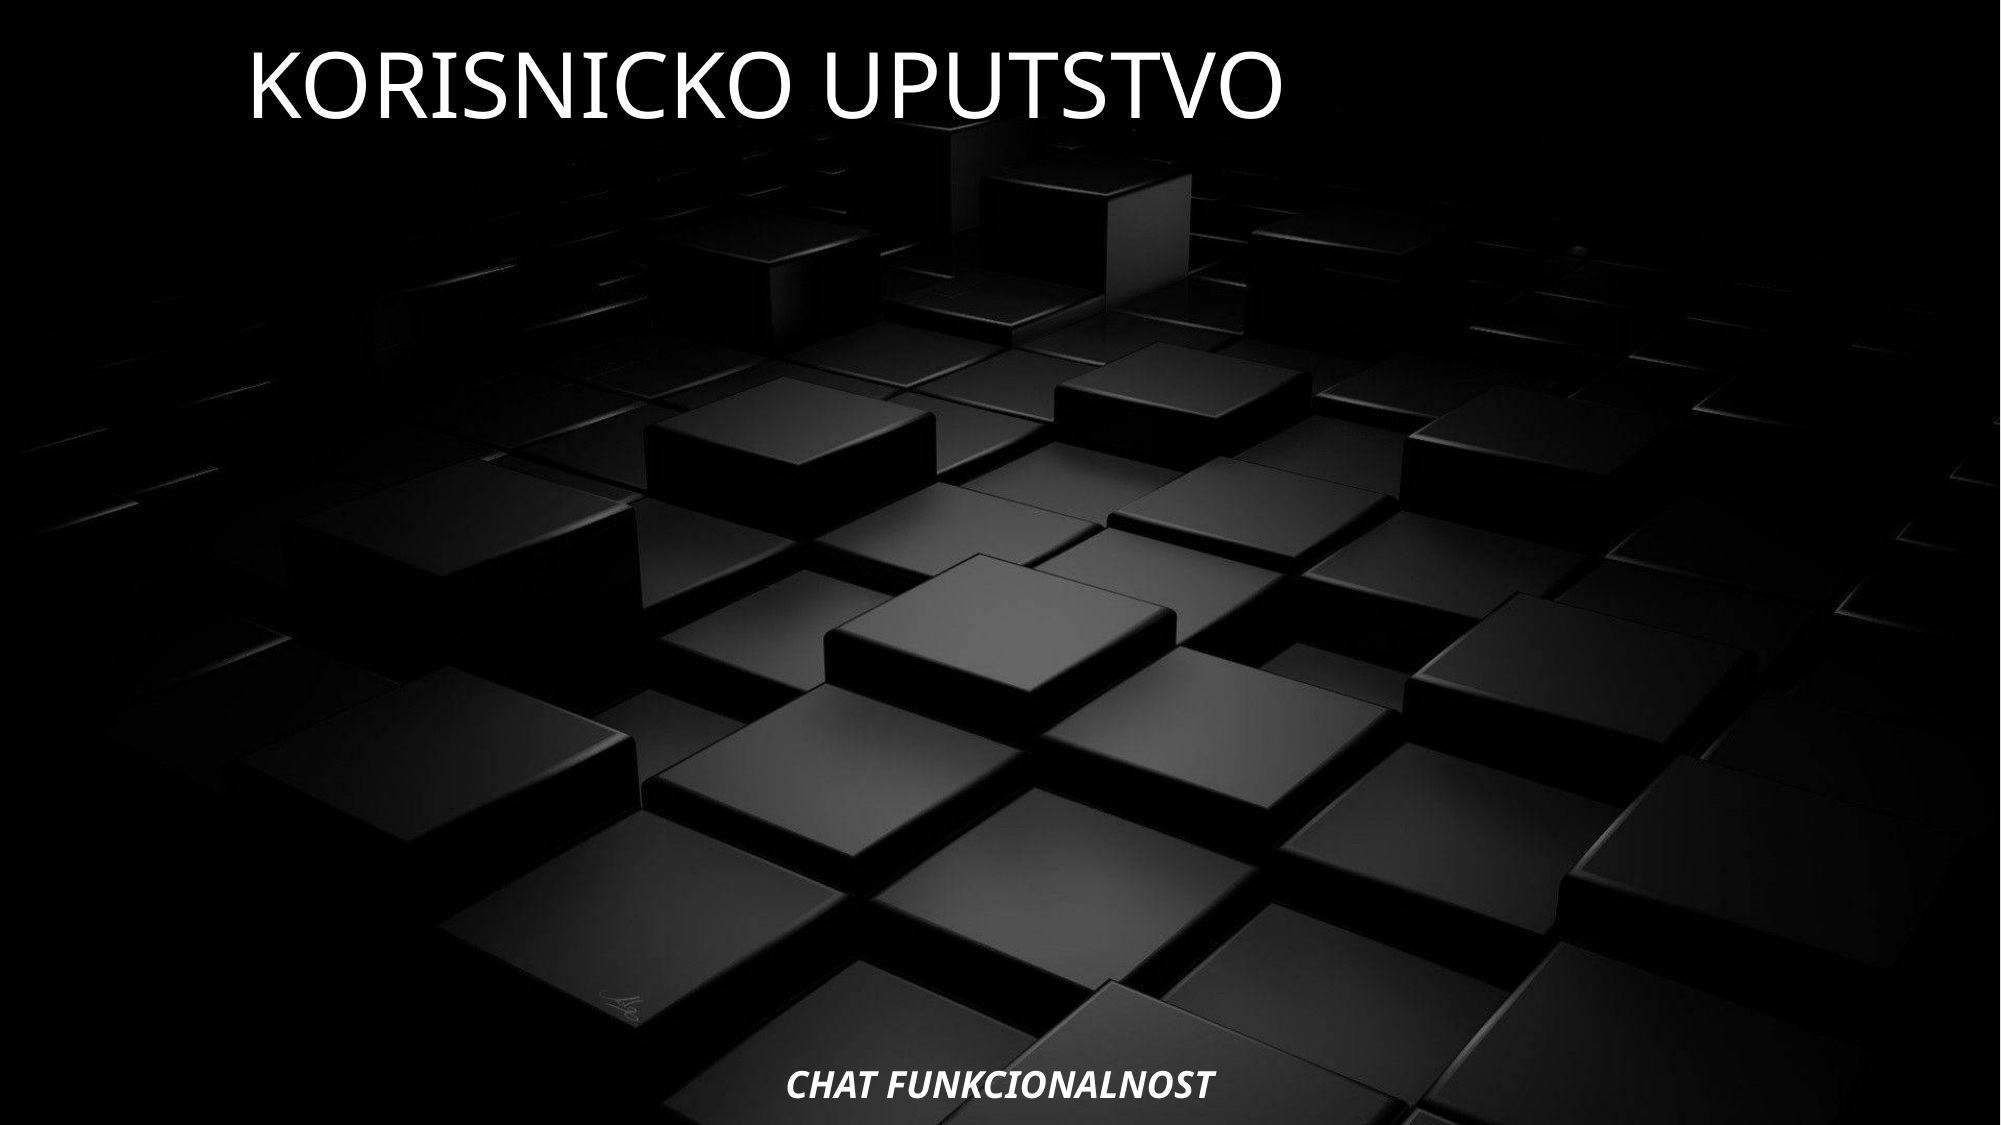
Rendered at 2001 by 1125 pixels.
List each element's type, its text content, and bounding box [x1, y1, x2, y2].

text_box CHAT FUNKCIONALNOST [770, 1053, 1230, 1114]
picture [0, 0, 2001, 1125]
title KORISNICKO UPUTSTVO [230, 0, 1956, 198]
